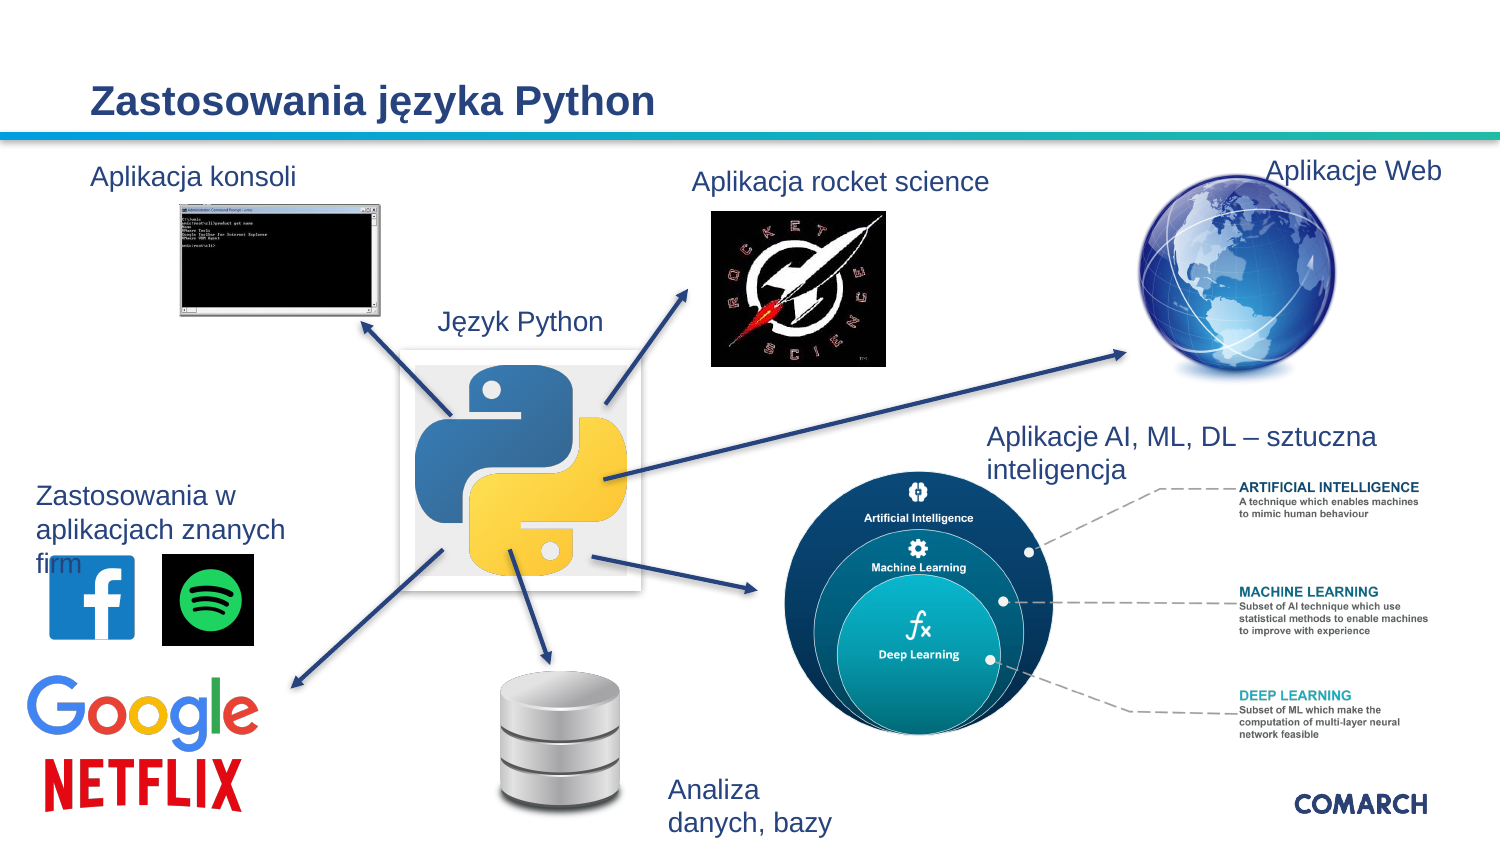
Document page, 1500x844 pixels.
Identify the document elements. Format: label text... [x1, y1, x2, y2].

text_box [603, 351, 1127, 480]
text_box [604, 288, 689, 350]
picture [711, 211, 886, 351]
picture [162, 554, 254, 646]
picture [492, 671, 627, 820]
title Zastosowania języka Python [75, 19, 1425, 132]
text_box Zastosowania w aplikacjach znanych firm [21, 470, 337, 587]
picture [48, 553, 136, 642]
text_box Aplikacja konsoli [75, 151, 452, 200]
picture [179, 204, 381, 317]
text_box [591, 556, 758, 591]
text_box Aplikacja rocket science [676, 155, 1054, 205]
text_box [509, 549, 551, 666]
picture [414, 364, 627, 577]
picture [22, 675, 264, 844]
text_box Analiza danych, bazy danych [653, 763, 866, 844]
text_box Aplikacje Web [1250, 144, 1463, 193]
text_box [360, 320, 452, 417]
picture [1128, 173, 1341, 387]
text_box Aplikacje AI, ML, DL – sztuczna inteligencja [1131, 410, 1471, 493]
text_box Język Python [423, 296, 599, 345]
picture [1294, 793, 1427, 814]
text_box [290, 549, 444, 689]
picture [783, 471, 1437, 746]
